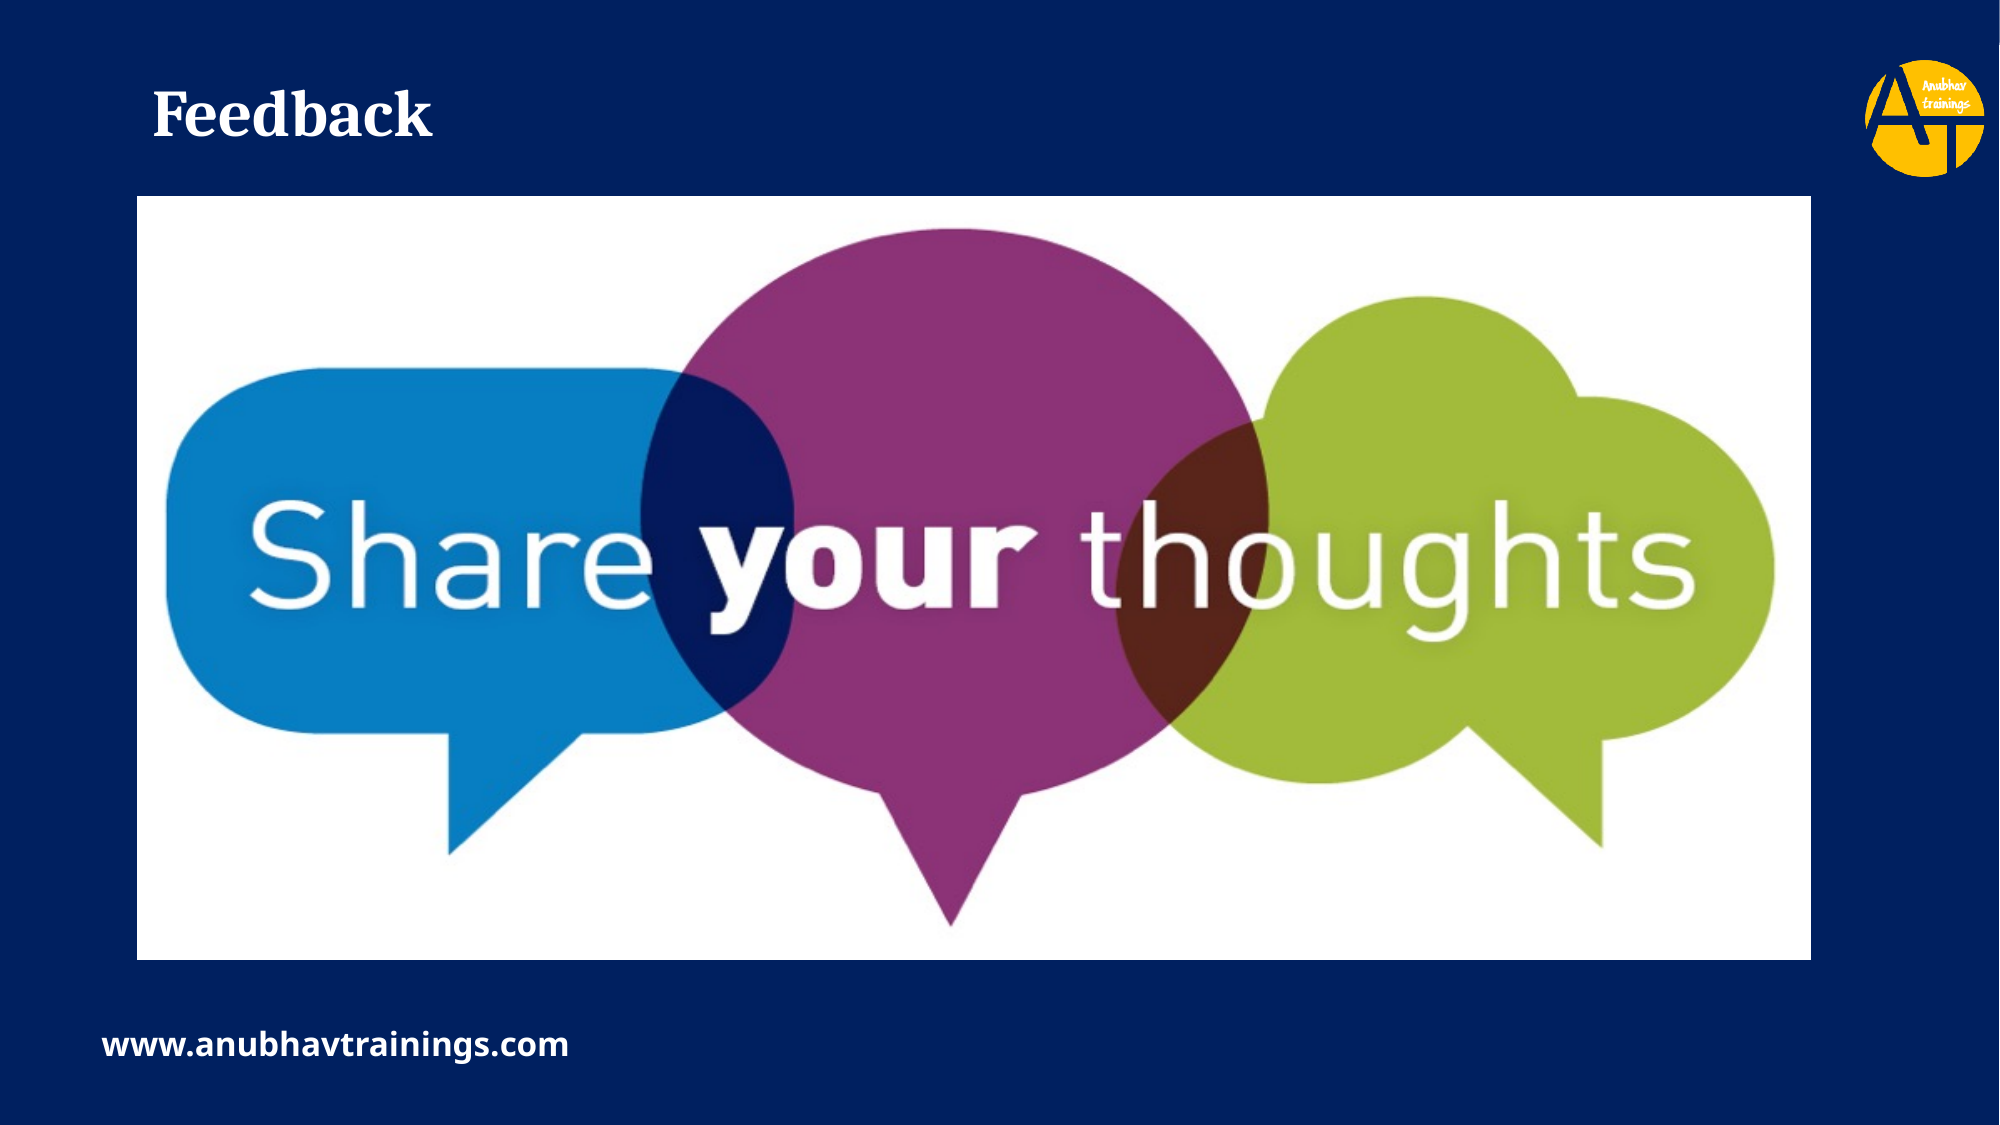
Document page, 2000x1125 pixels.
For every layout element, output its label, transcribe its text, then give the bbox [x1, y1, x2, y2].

text_box Feedback [137, 71, 1863, 159]
picture [1853, 52, 1991, 187]
picture [136, 195, 1811, 960]
